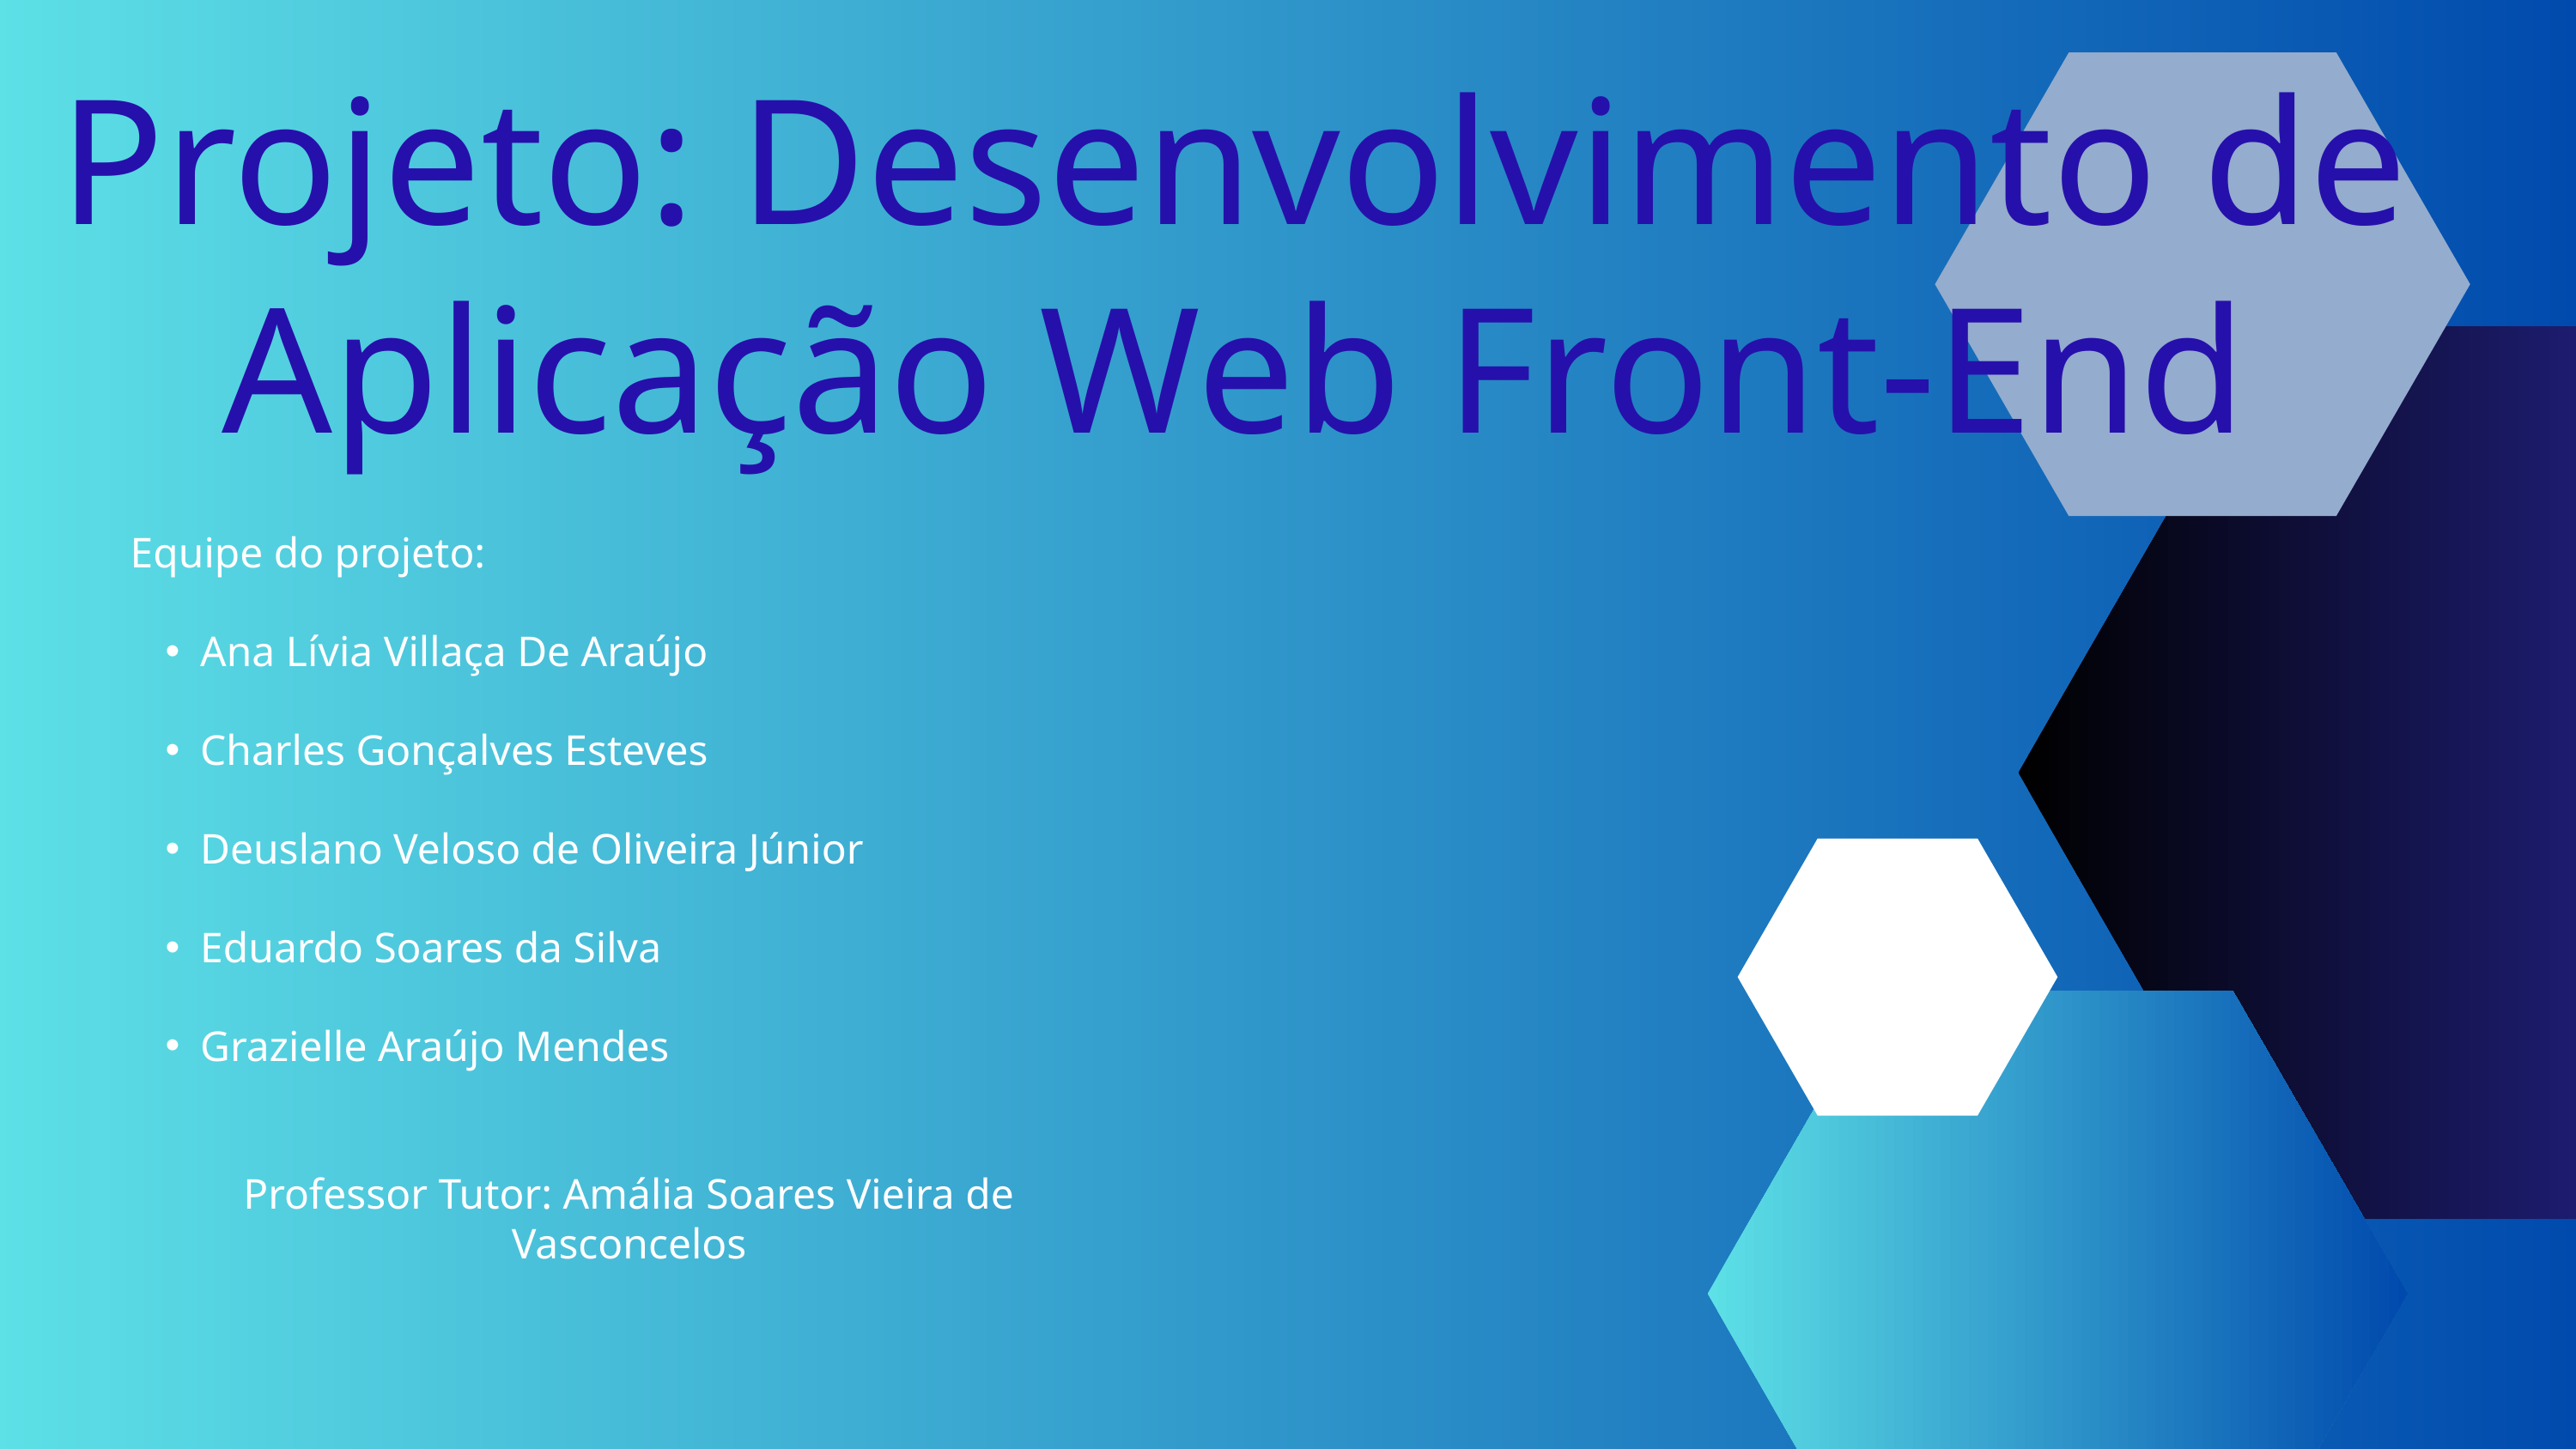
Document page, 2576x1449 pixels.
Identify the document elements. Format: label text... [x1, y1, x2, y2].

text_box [1737, 838, 2058, 1116]
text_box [1707, 990, 2409, 1449]
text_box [2018, 325, 2576, 1220]
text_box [1935, 52, 2470, 517]
text_box Projeto: Desenvolvimento de Aplicação Web Front-End [59, 51, 2014, 676]
text_box Equipe do projeto:​ ​Ana Lívia Villaça De Araújo​ Charles Gonçalves Esteves​ Deuslano Veloso de Oliveira Júnior​ Eduardo Soares da Silva​ Grazielle Araújo Mendes​ Professor Tutor: Amália Soares Vieira de Vasconcelos​ [130, 527, 1128, 1267]
